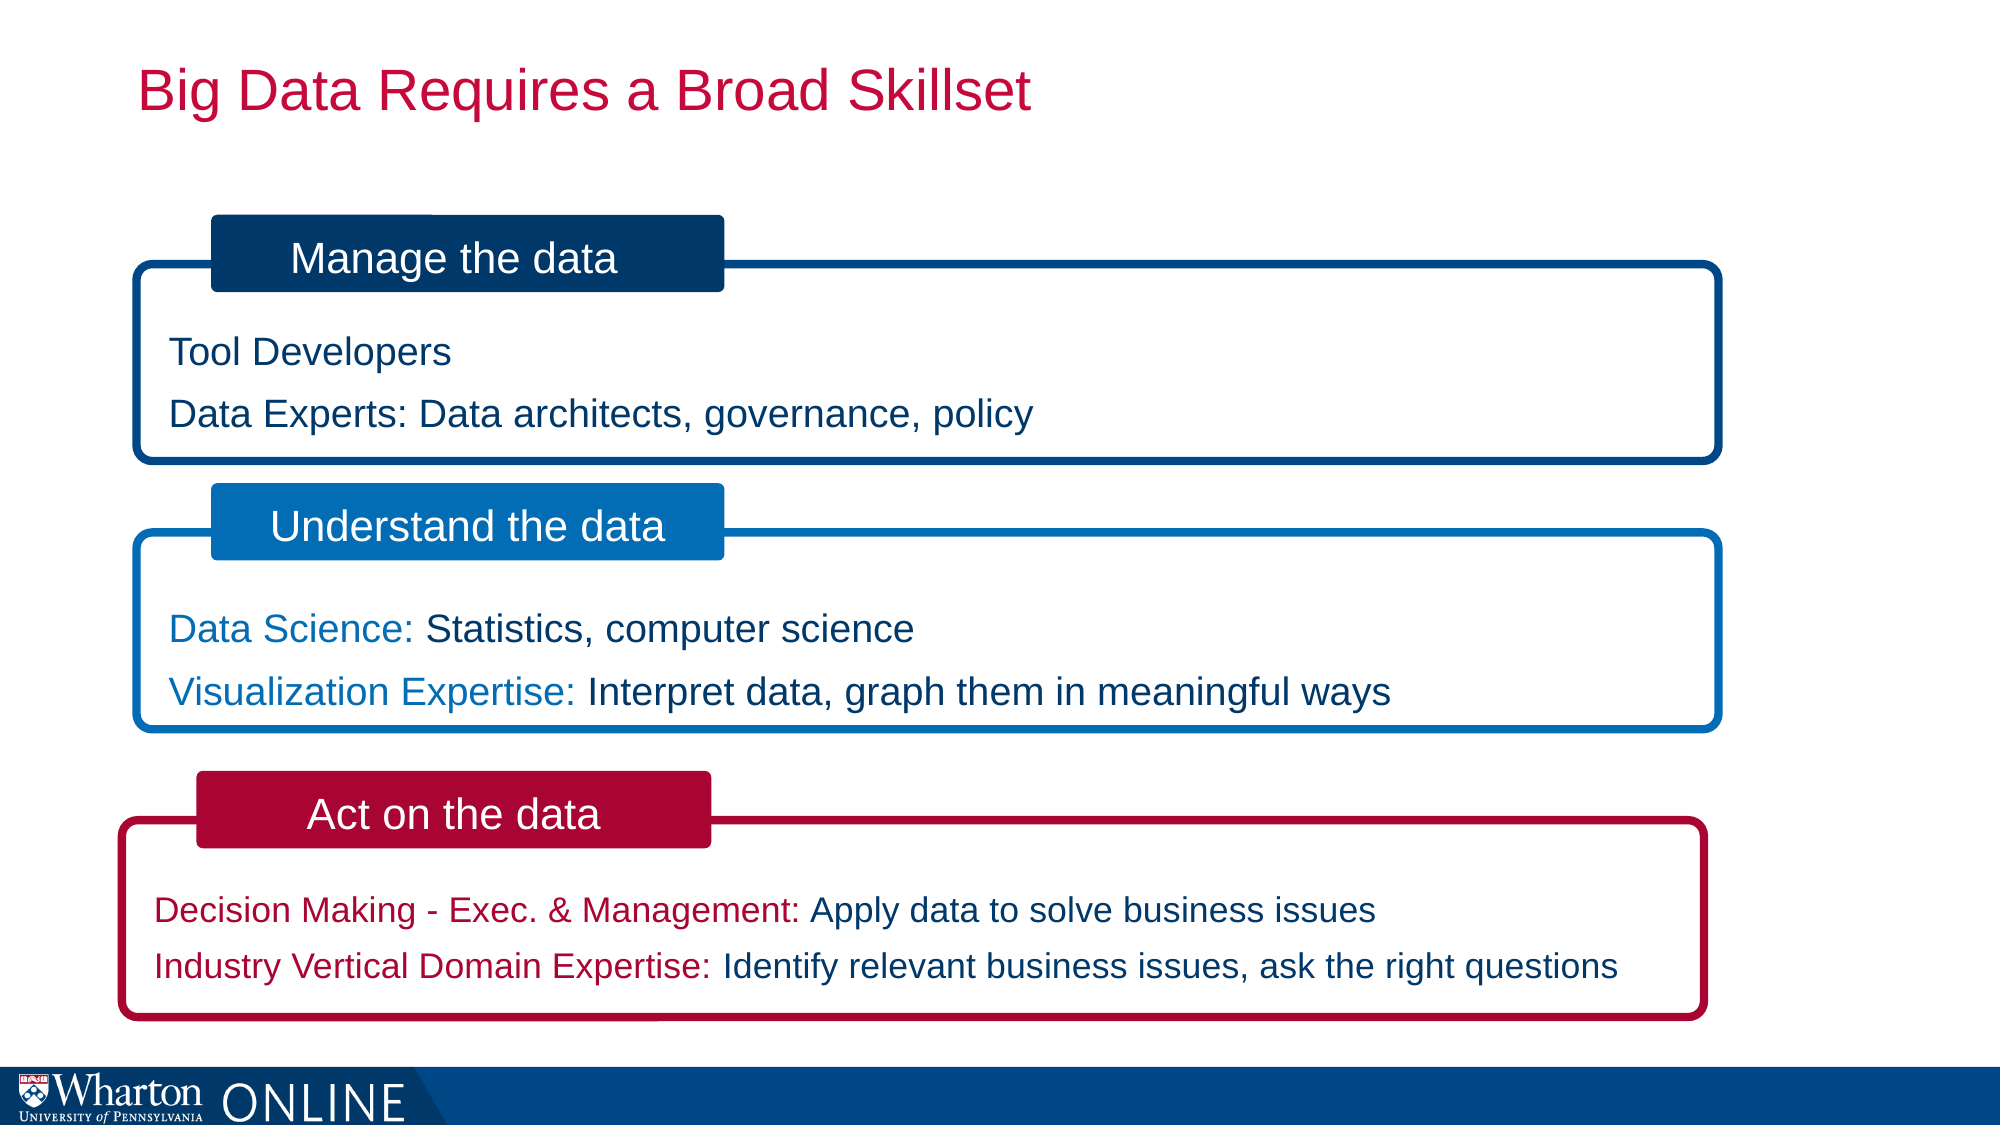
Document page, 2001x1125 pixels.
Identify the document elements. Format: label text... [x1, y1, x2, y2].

text_box Manage the data [197, 195, 711, 312]
picture [19, 1072, 404, 1124]
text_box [136, 463, 1719, 730]
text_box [121, 751, 1705, 1018]
title Big Data Requires a Broad Skillset [137, 59, 1863, 139]
text_box [711, 214, 725, 293]
text_box [136, 264, 1719, 462]
